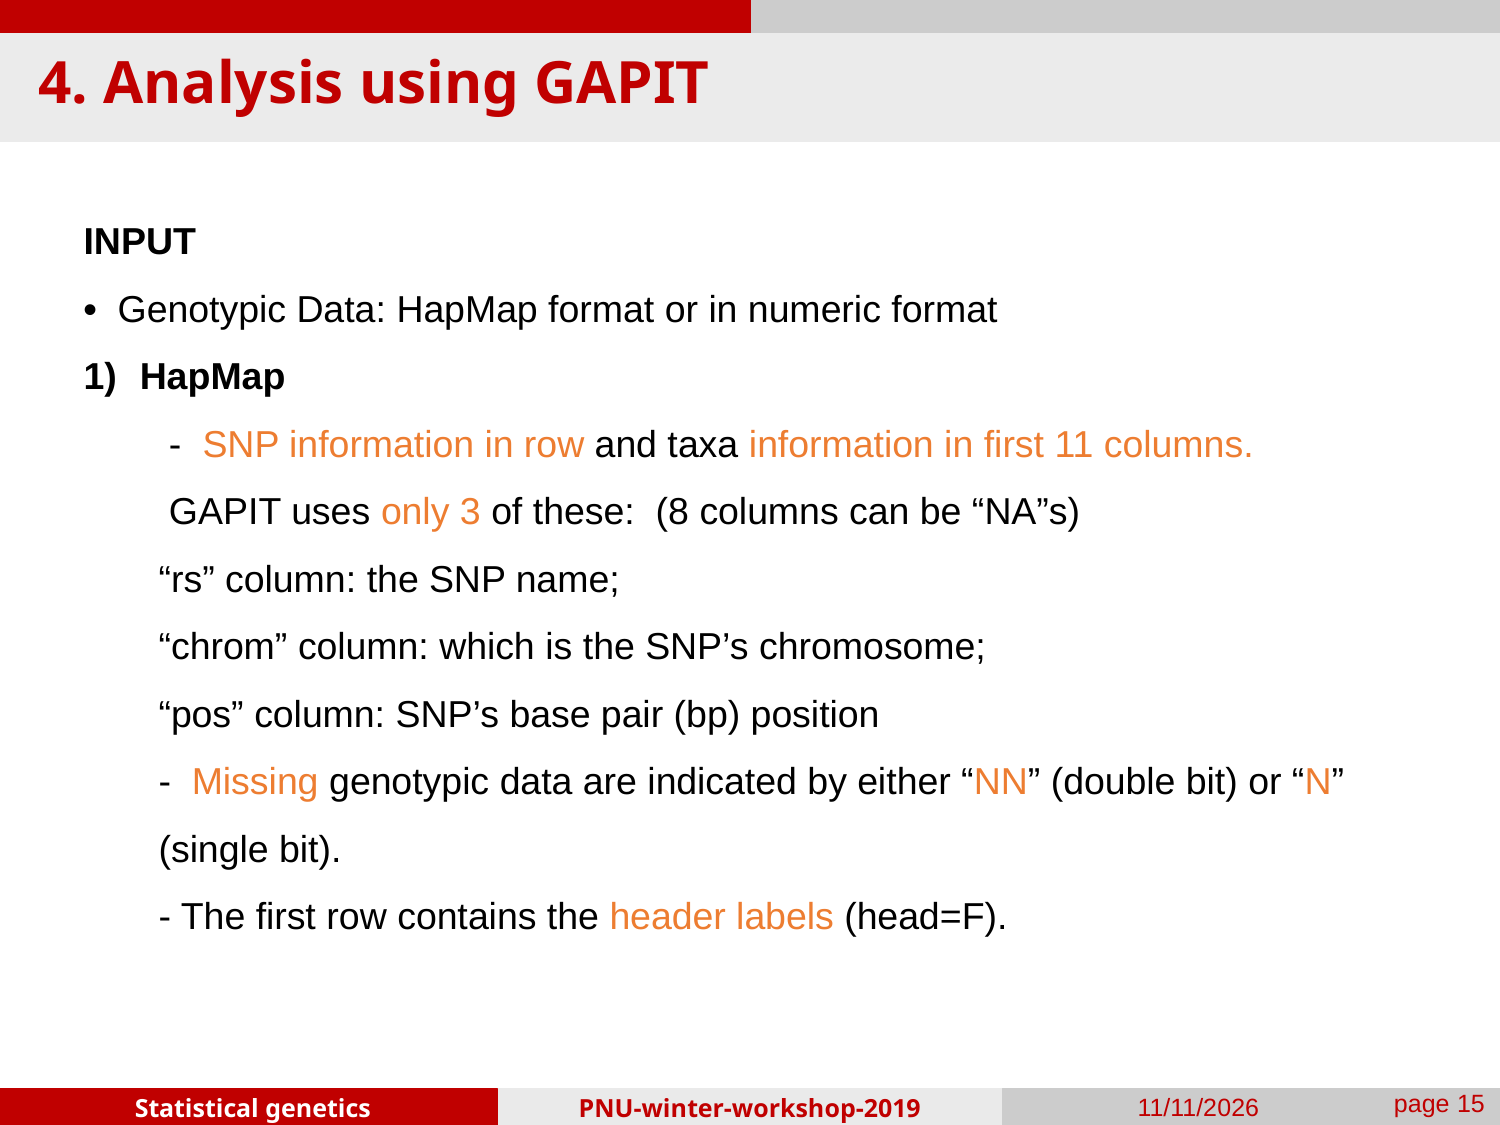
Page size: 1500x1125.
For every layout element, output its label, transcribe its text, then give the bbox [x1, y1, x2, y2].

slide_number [1004, 1088, 1162, 1125]
footer PNU-winter-workshop-2019 [496, 1088, 1004, 1125]
text_box INPUT • Genotypic Data: HapMap format or in numeric format HapMap - SNP information in row and taxa information in first 11 columns. GAPIT uses only 3 of these: (8 columns can be “NA”s) “rs” column: the SNP name; “chrom” column: which is the SNP’s chromosome; “pos” column: SNP’s base pair (bp) position - Missing genotypic data are indicated by either “NN” (double bit) or “N” (single bit). - The first row contains the header labels (head=F). [68, 187, 1432, 945]
title 4. Analysis using GAPIT [0, 33, 1500, 138]
slide_number page 14 [1162, 1088, 1500, 1125]
